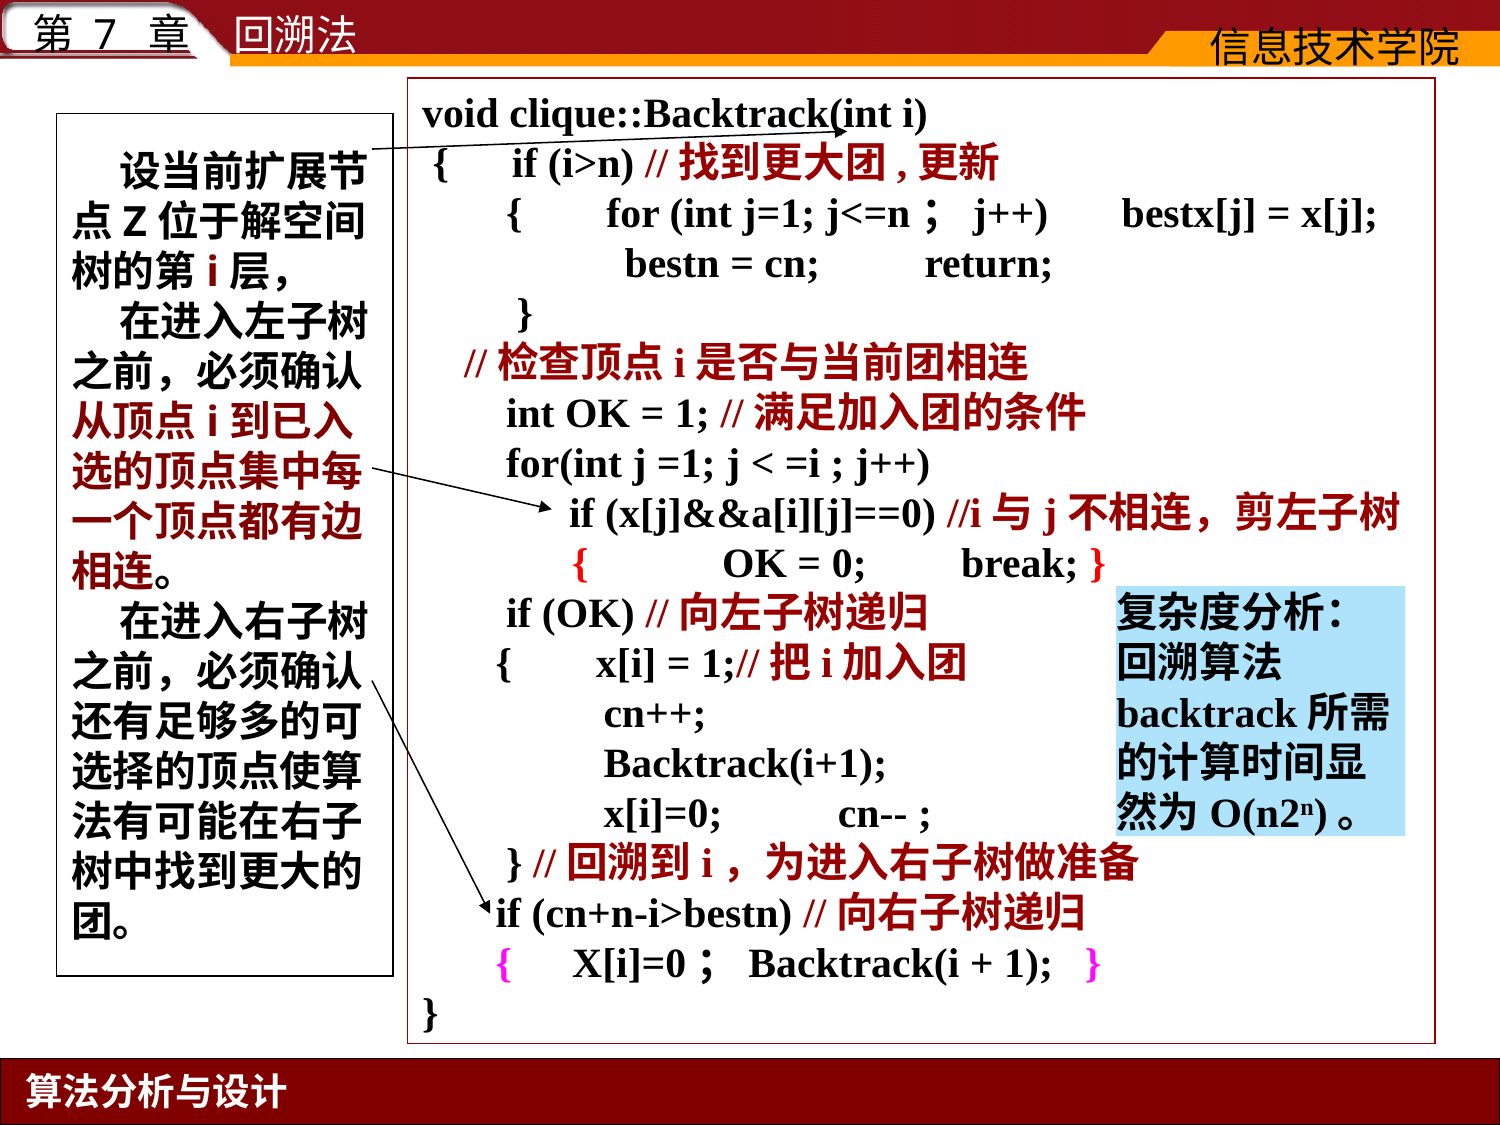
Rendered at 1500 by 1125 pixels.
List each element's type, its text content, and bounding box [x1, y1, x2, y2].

text_box 设当前扩展节点Z位于解空间树的第i层， 在进入左子树之前，必须确认从顶点i到已入选的顶点集中每一个顶点都有边相连。 在进入右子树之前，必须确认还有足够多的可选择的顶点使算法有可能在右子树中找到更大的团。 [56, 113, 393, 976]
text_box 复杂度分析： 回溯算法backtrack所需的计算时间显然为O(n2n)。 [1116, 586, 1406, 837]
picture [0, 0, 1500, 59]
text_box [371, 680, 491, 914]
text_box [371, 467, 552, 513]
text_box [371, 125, 848, 150]
text_box void clique::Backtrack(int i) { if (i>n) //找到更大团,更新 { for (int j=1; j<=n；j++) bestx[j] = x[j]; bestn = cn; return; } //检查顶点i是否与当前团相连 int OK = 1; //满足加入团的条件 for(int j =1; j < =i ; j++) if (x[j]&&a[i][j]==0) //i与j不相连，剪左子树 { OK = 0; break; } if (OK) //向左子树递归 { x[i] = 1;//把i加入团 cn++; Backtrack(i+1); x[i]=0; cn-- ; } //回溯到i，为进入右子树做准备 if (cn+n-i>bestn) //向右子树递归 { X[i]=0；Backtrack(i + 1); } } [407, 78, 1436, 1044]
